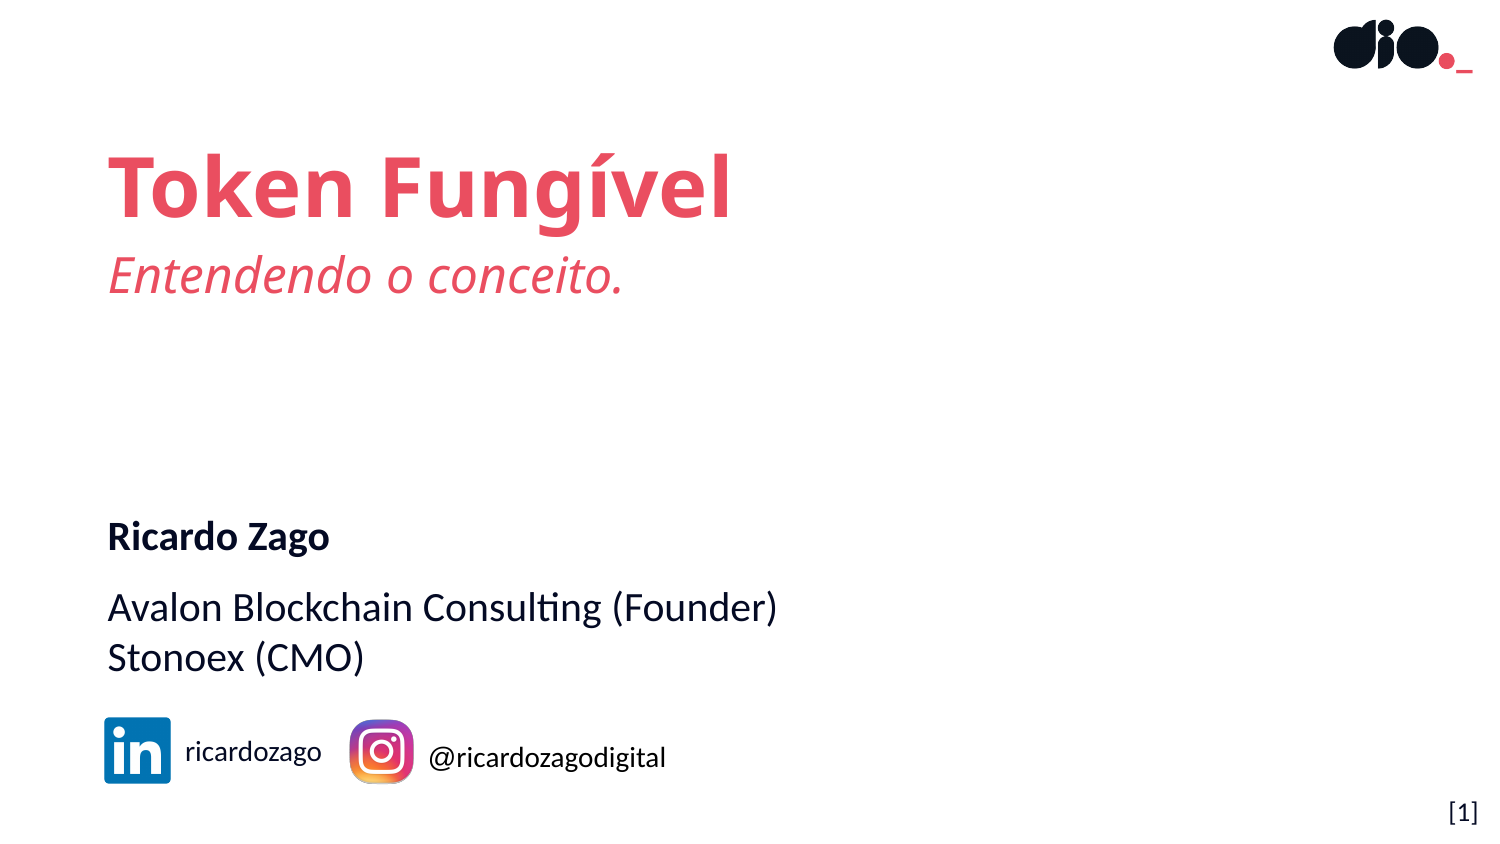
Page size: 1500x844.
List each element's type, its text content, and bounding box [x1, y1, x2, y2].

slide_number [1] [1403, 779, 1494, 844]
text_box Ricardo Zago Avalon Blockchain Consulting (Founder) Stonoex (CMO) [92, 493, 1202, 688]
picture [337, 707, 425, 795]
picture [103, 717, 171, 784]
text_box @ricardozagodigital [429, 730, 746, 781]
text_box Token Fungível Entendendo o conceito. [92, 104, 1404, 422]
picture [1333, 19, 1473, 74]
text_box ricardozago [175, 725, 332, 775]
